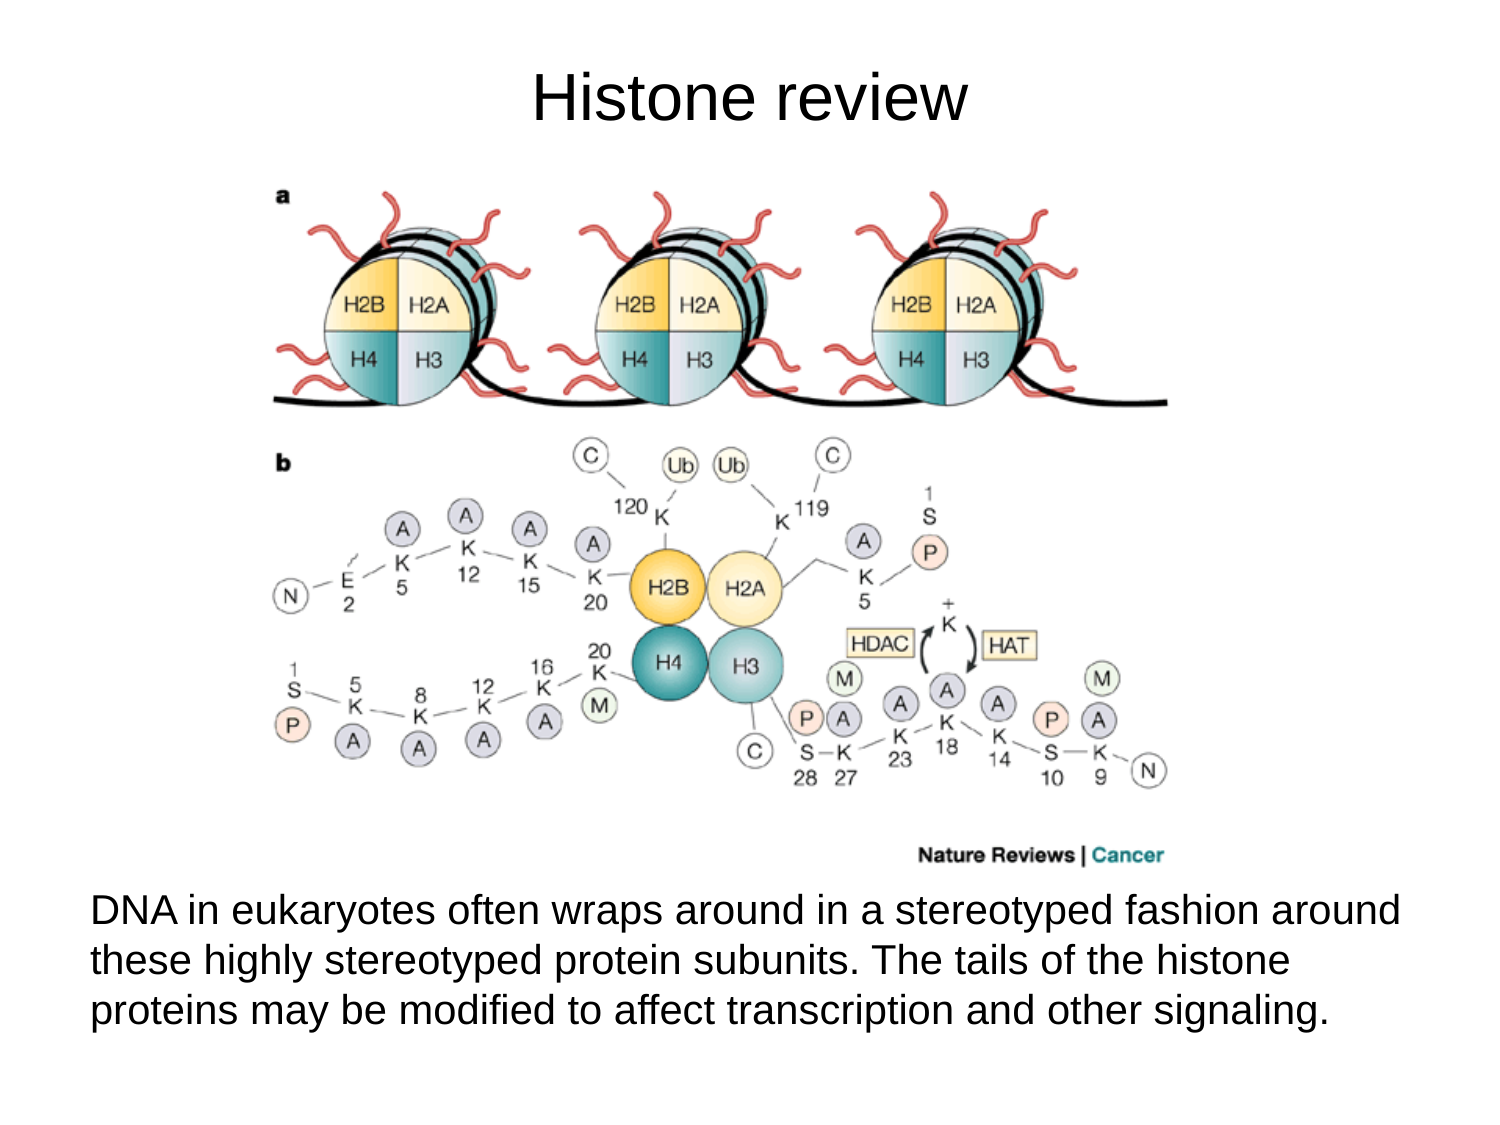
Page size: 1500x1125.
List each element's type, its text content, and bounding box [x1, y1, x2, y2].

picture [249, 167, 1188, 896]
list DNA in eukaryotes often wraps around in a stereotyped fashion around these highly stereotyped protein subunits. The tails of the histone proteins may be modified to affect transcription and other signaling. [75, 875, 1425, 1025]
title Histone review [75, 0, 1425, 188]
